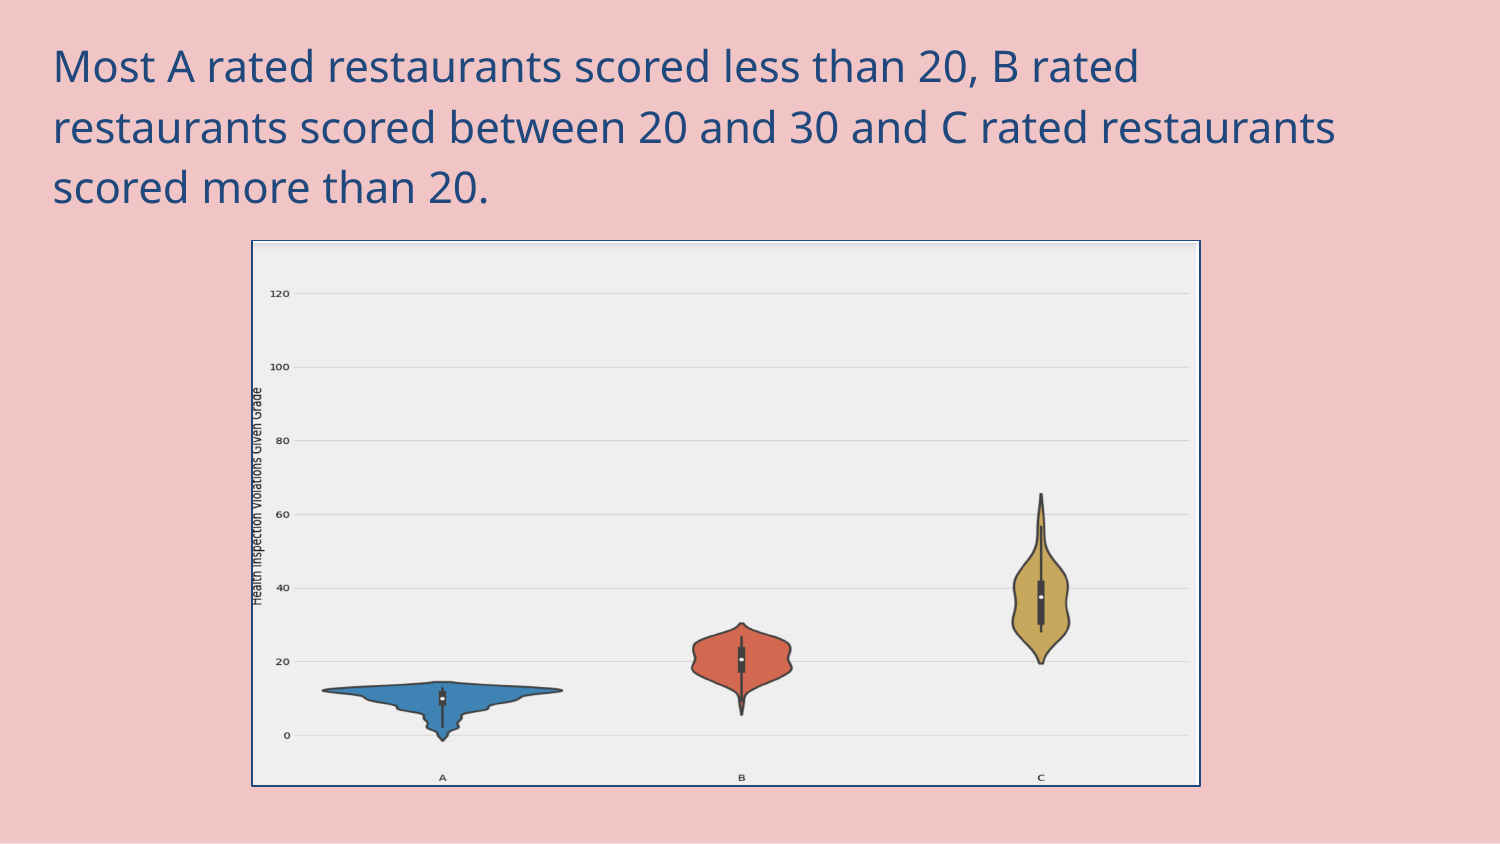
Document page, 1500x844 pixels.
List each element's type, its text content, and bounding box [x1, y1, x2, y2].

title Most A rated restaurants scored less than 20, B rated restaurants scored between 20 and 30 and C rated restaurants scored more than 20. [52, 31, 1353, 213]
picture [252, 241, 1200, 786]
